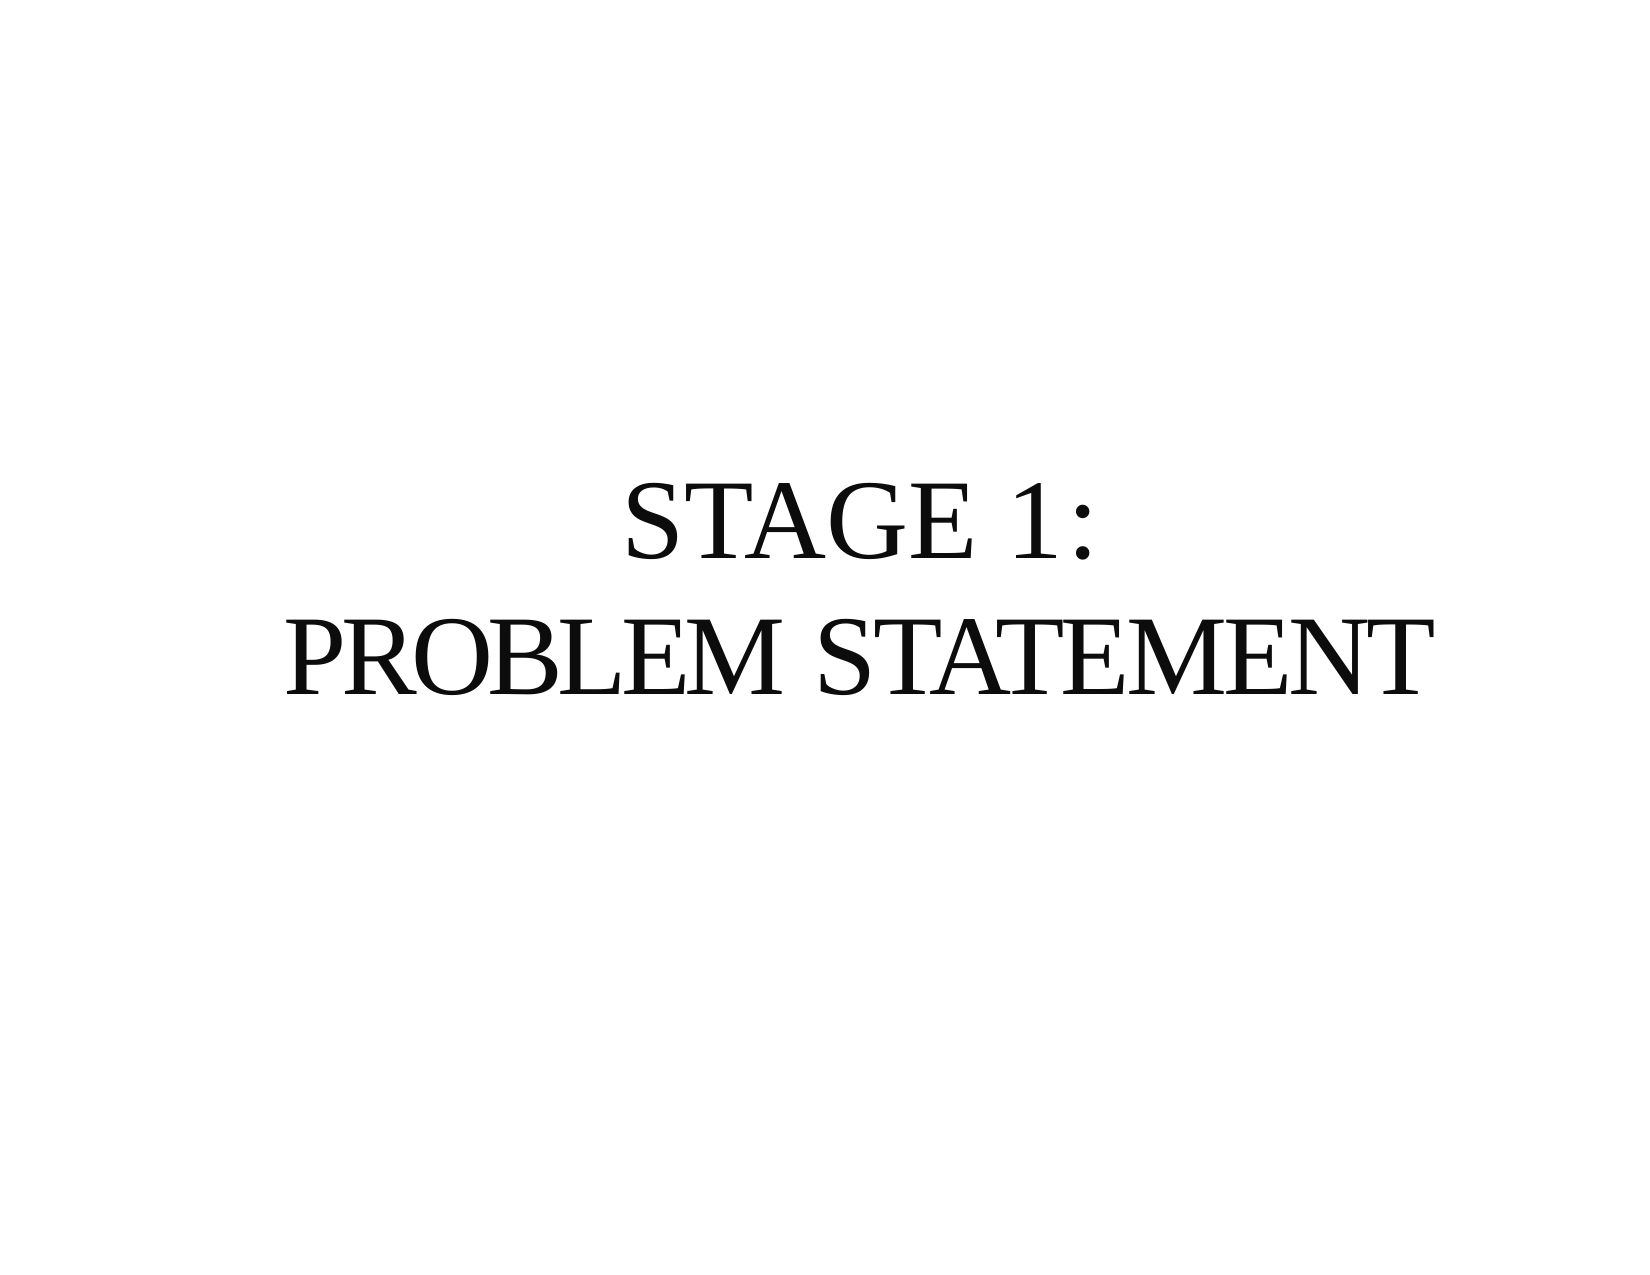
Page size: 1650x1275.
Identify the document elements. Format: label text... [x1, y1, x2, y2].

title STAGE 1: PROBLEM STATEMENT [281, 441, 1452, 718]
